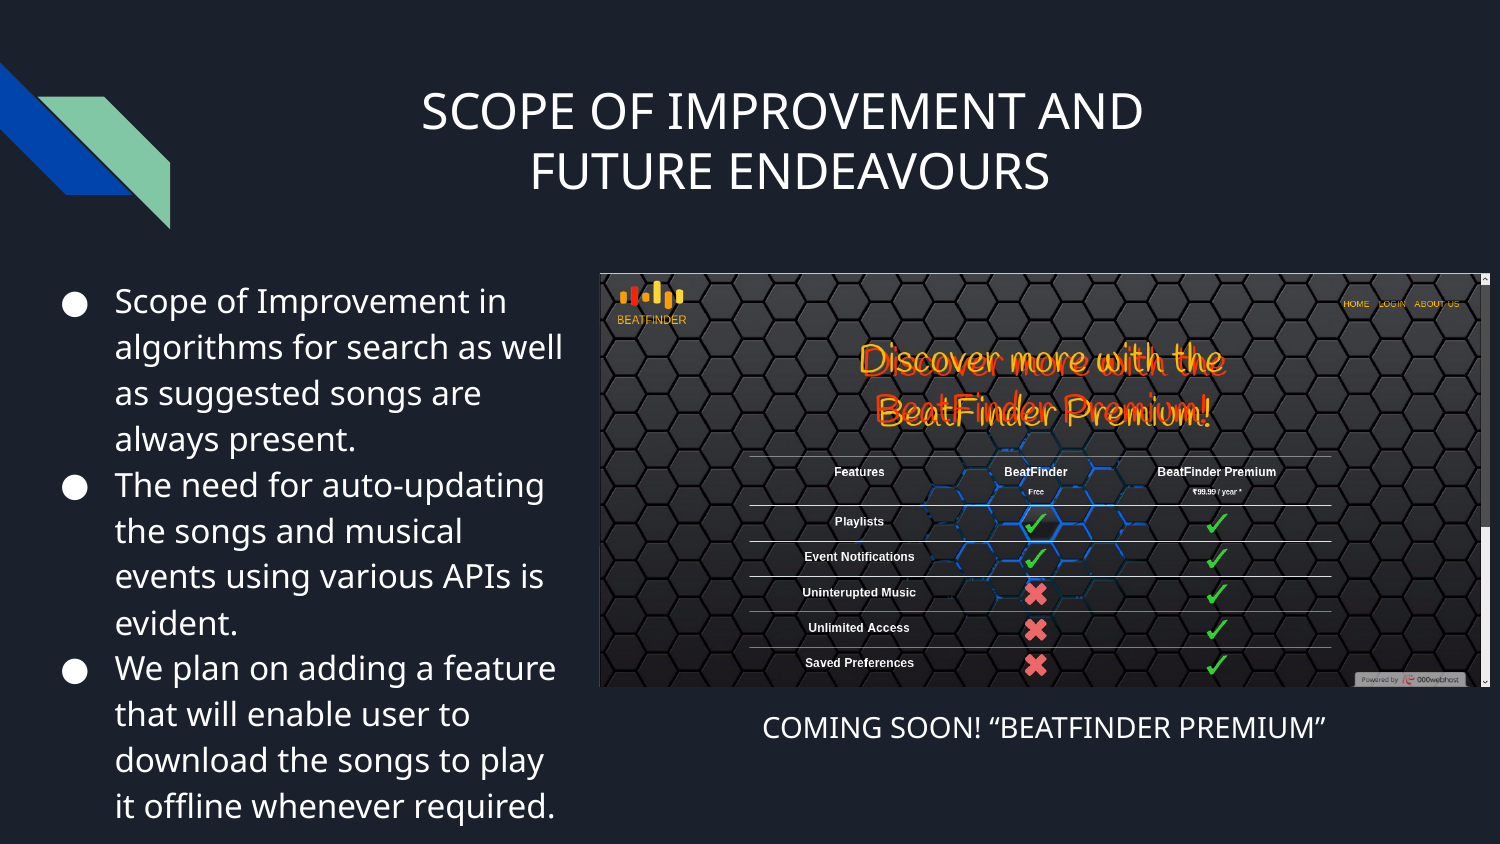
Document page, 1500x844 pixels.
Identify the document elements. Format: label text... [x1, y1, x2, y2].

title SCOPE OF IMPROVEMENT AND FUTURE ENDEAVOURS [212, 64, 1368, 215]
picture [599, 273, 1500, 793]
list Scope of Improvement in algorithms for search as well as suggested songs are always present. The need for auto-updating the songs and musical events using various APIs is evident. We plan on adding a feature that will enable user to download the songs to play it offline whenever required. [24, 259, 583, 737]
